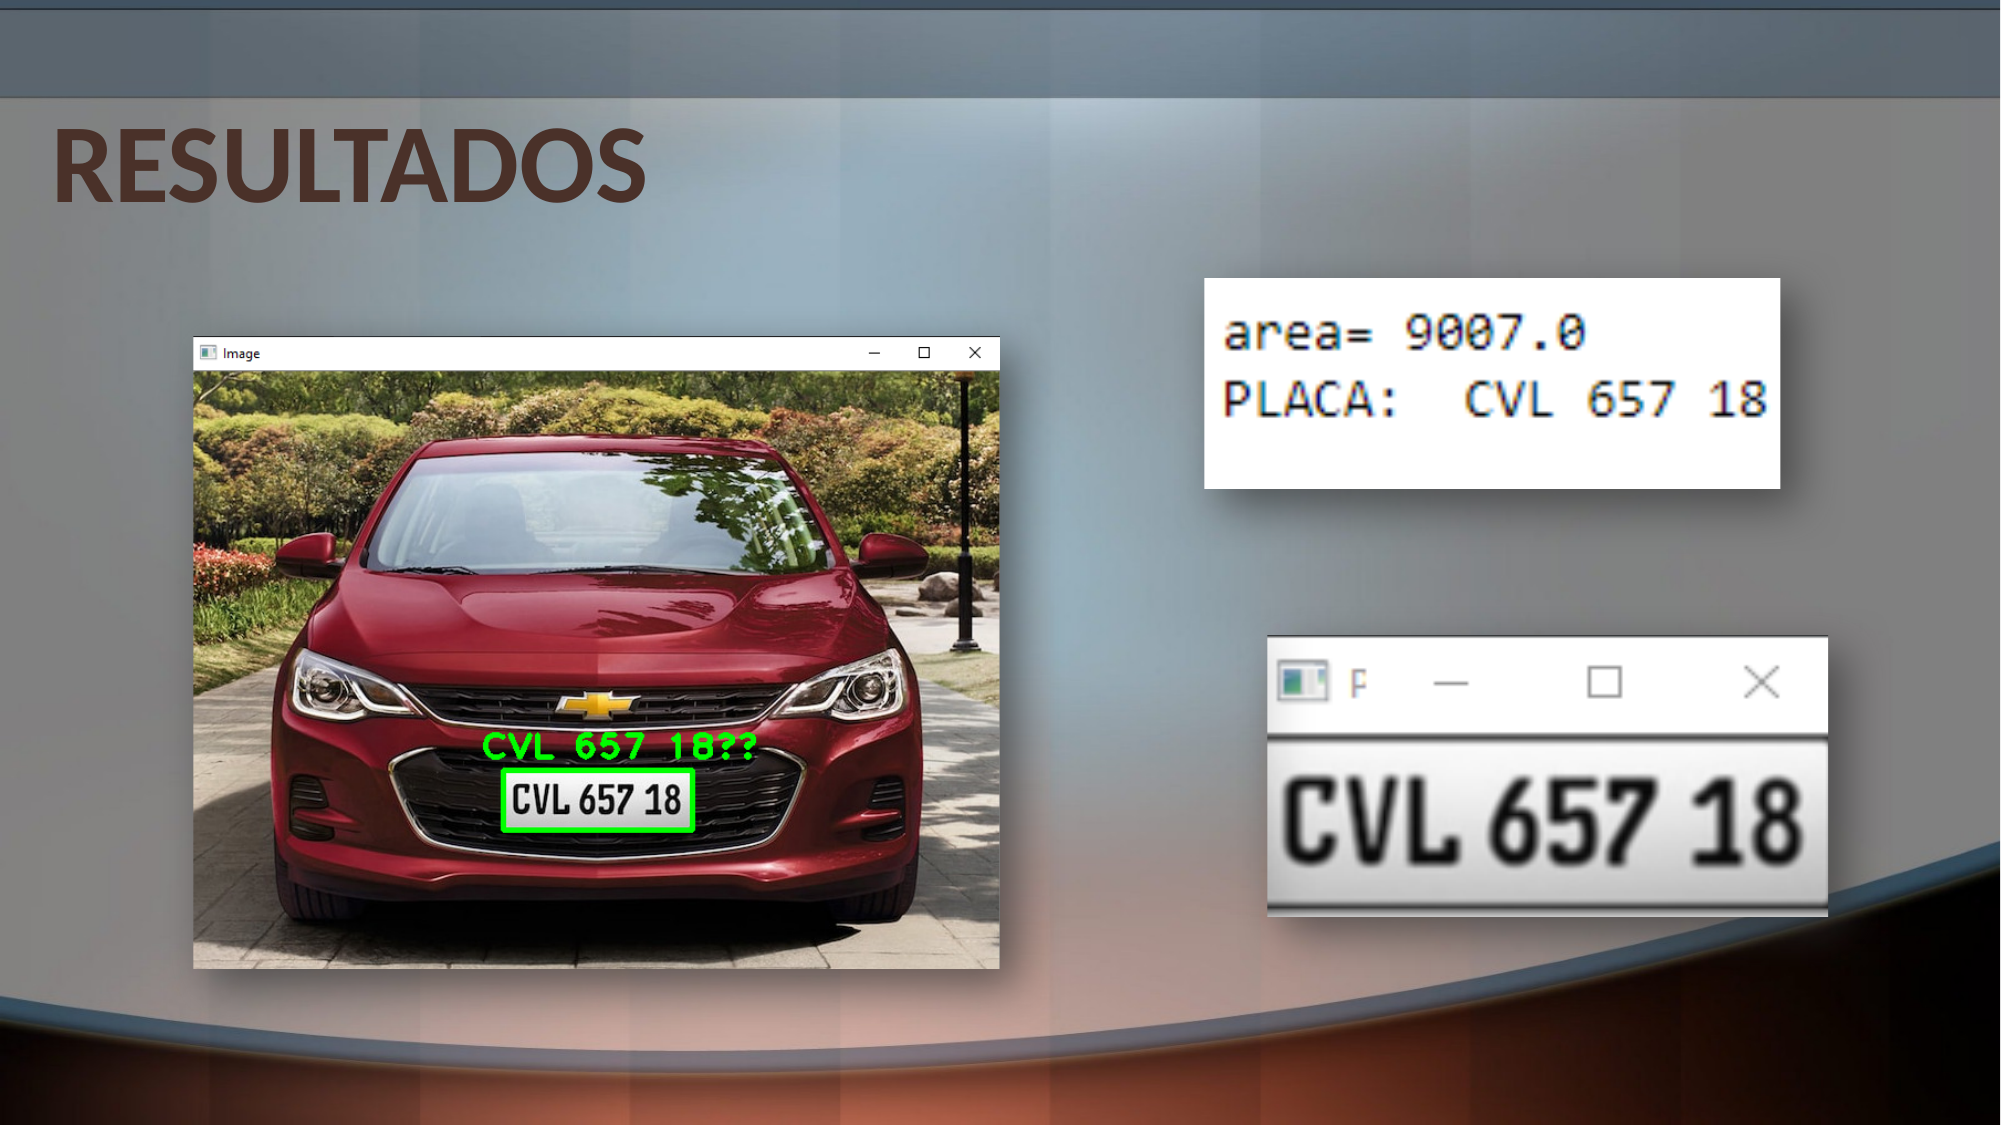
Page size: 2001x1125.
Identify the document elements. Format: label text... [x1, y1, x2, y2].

title RESULTADOS [36, 89, 721, 279]
picture [0, 0, 2001, 1125]
